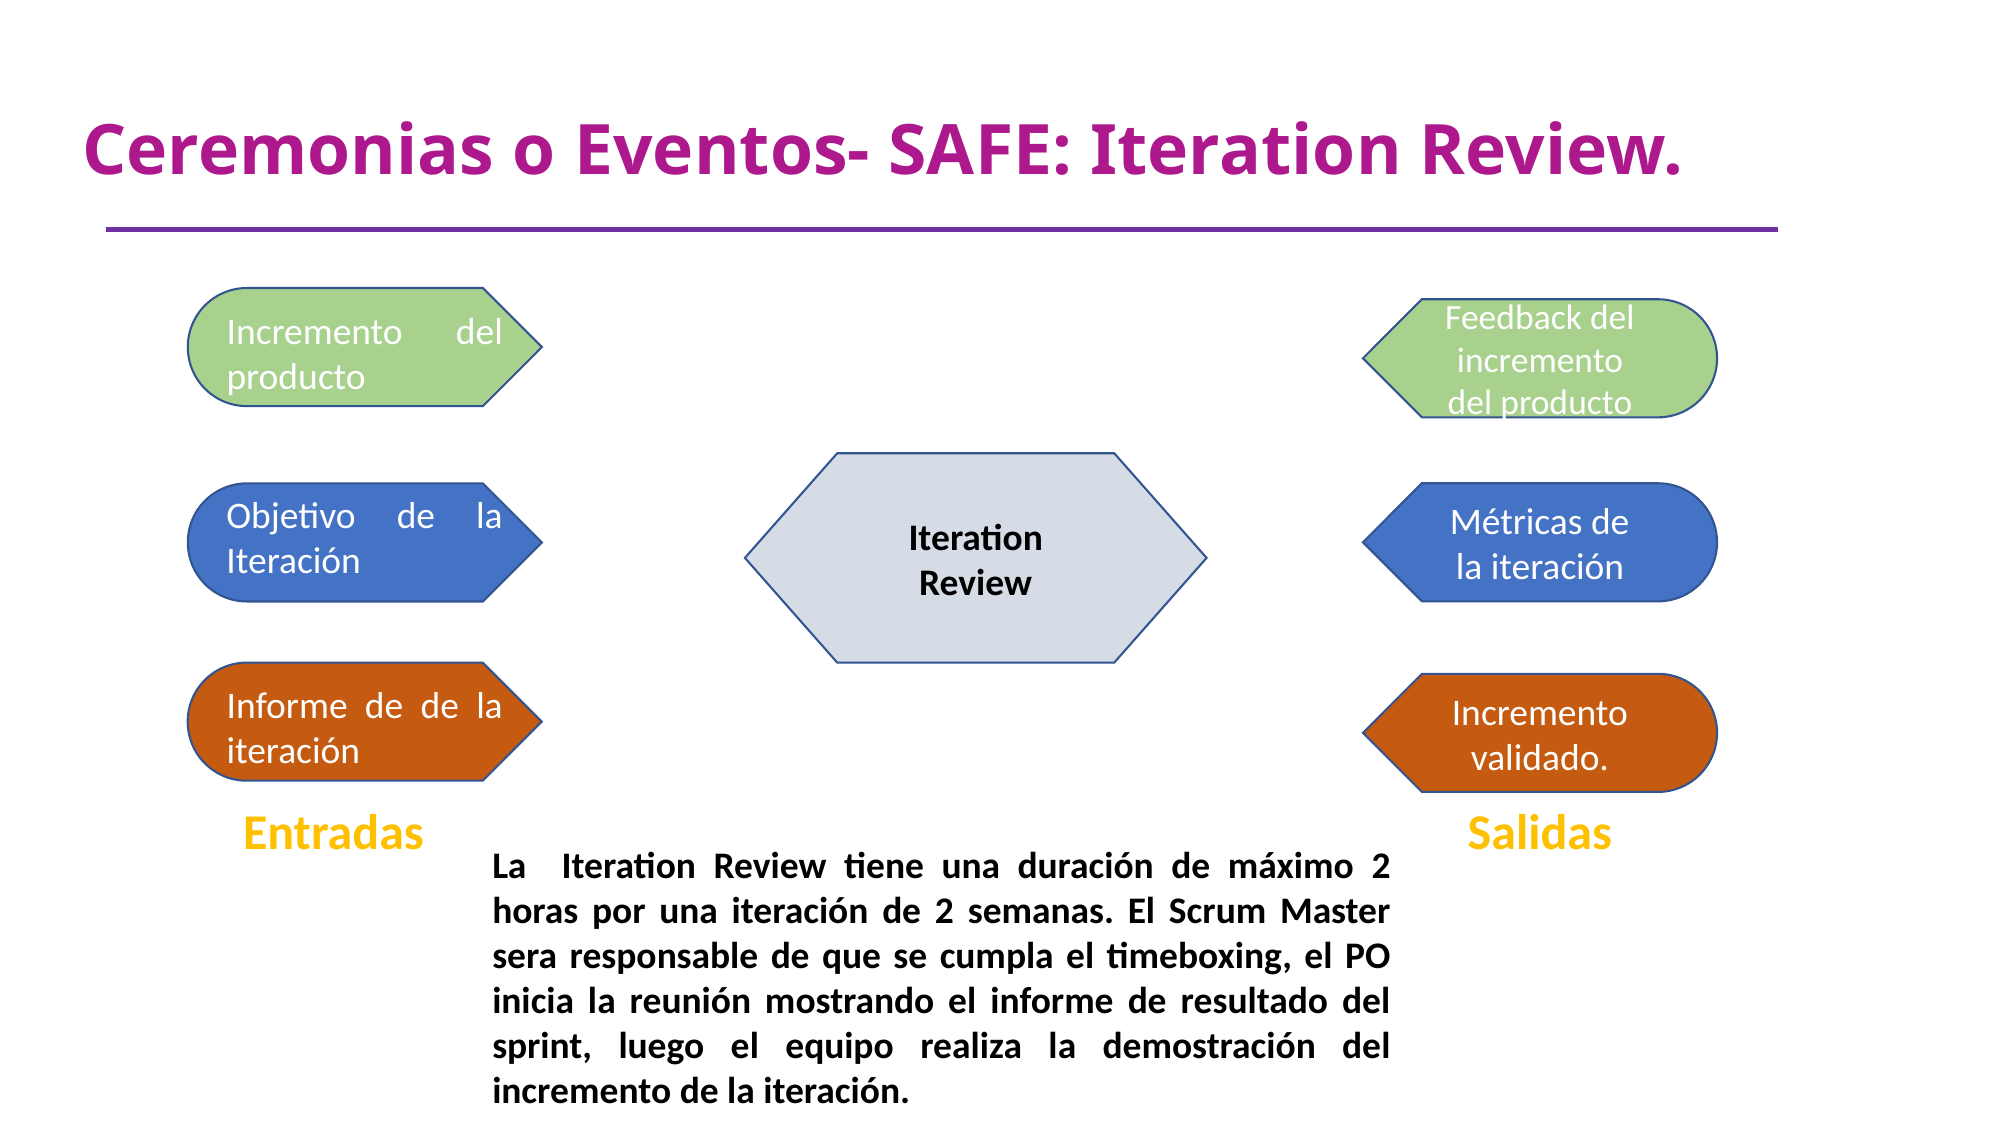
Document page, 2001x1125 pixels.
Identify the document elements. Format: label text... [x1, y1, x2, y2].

text_box Feedback del incremento del producto [1361, 298, 1719, 419]
text_box Ceremonias o Eventos- SAFE: Iteration Review. [67, 105, 1817, 198]
text_box [518, 321, 544, 373]
text_box Objetivo de la Iteración [211, 483, 518, 588]
text_box [518, 517, 544, 568]
text_box [186, 661, 495, 770]
text_box Informe de de la iteración [211, 673, 518, 779]
text_box La Iteration Review tiene una duración de máximo 2 horas por una iteración de 2 semanas. El Scrum Master sera responsable de que se cumpla el timeboxing, el PO inicia la reunión mostrando el informe de resultado del sprint, luego el equipo realiza la demostración del incremento de la iteración. [477, 833, 1407, 1119]
title [137, 59, 1863, 278]
text_box Incremento del producto [211, 299, 518, 404]
text_box Incremento validado. [1361, 672, 1719, 793]
text_box [186, 286, 496, 396]
text_box [227, 404, 487, 408]
text_box [186, 494, 498, 603]
text_box Métricas de la iteración [1361, 482, 1719, 603]
text_box Iteration Review [743, 452, 1208, 664]
text_box Salidas [1452, 791, 1628, 867]
text_box Entradas [228, 791, 440, 867]
text_box [518, 696, 544, 747]
